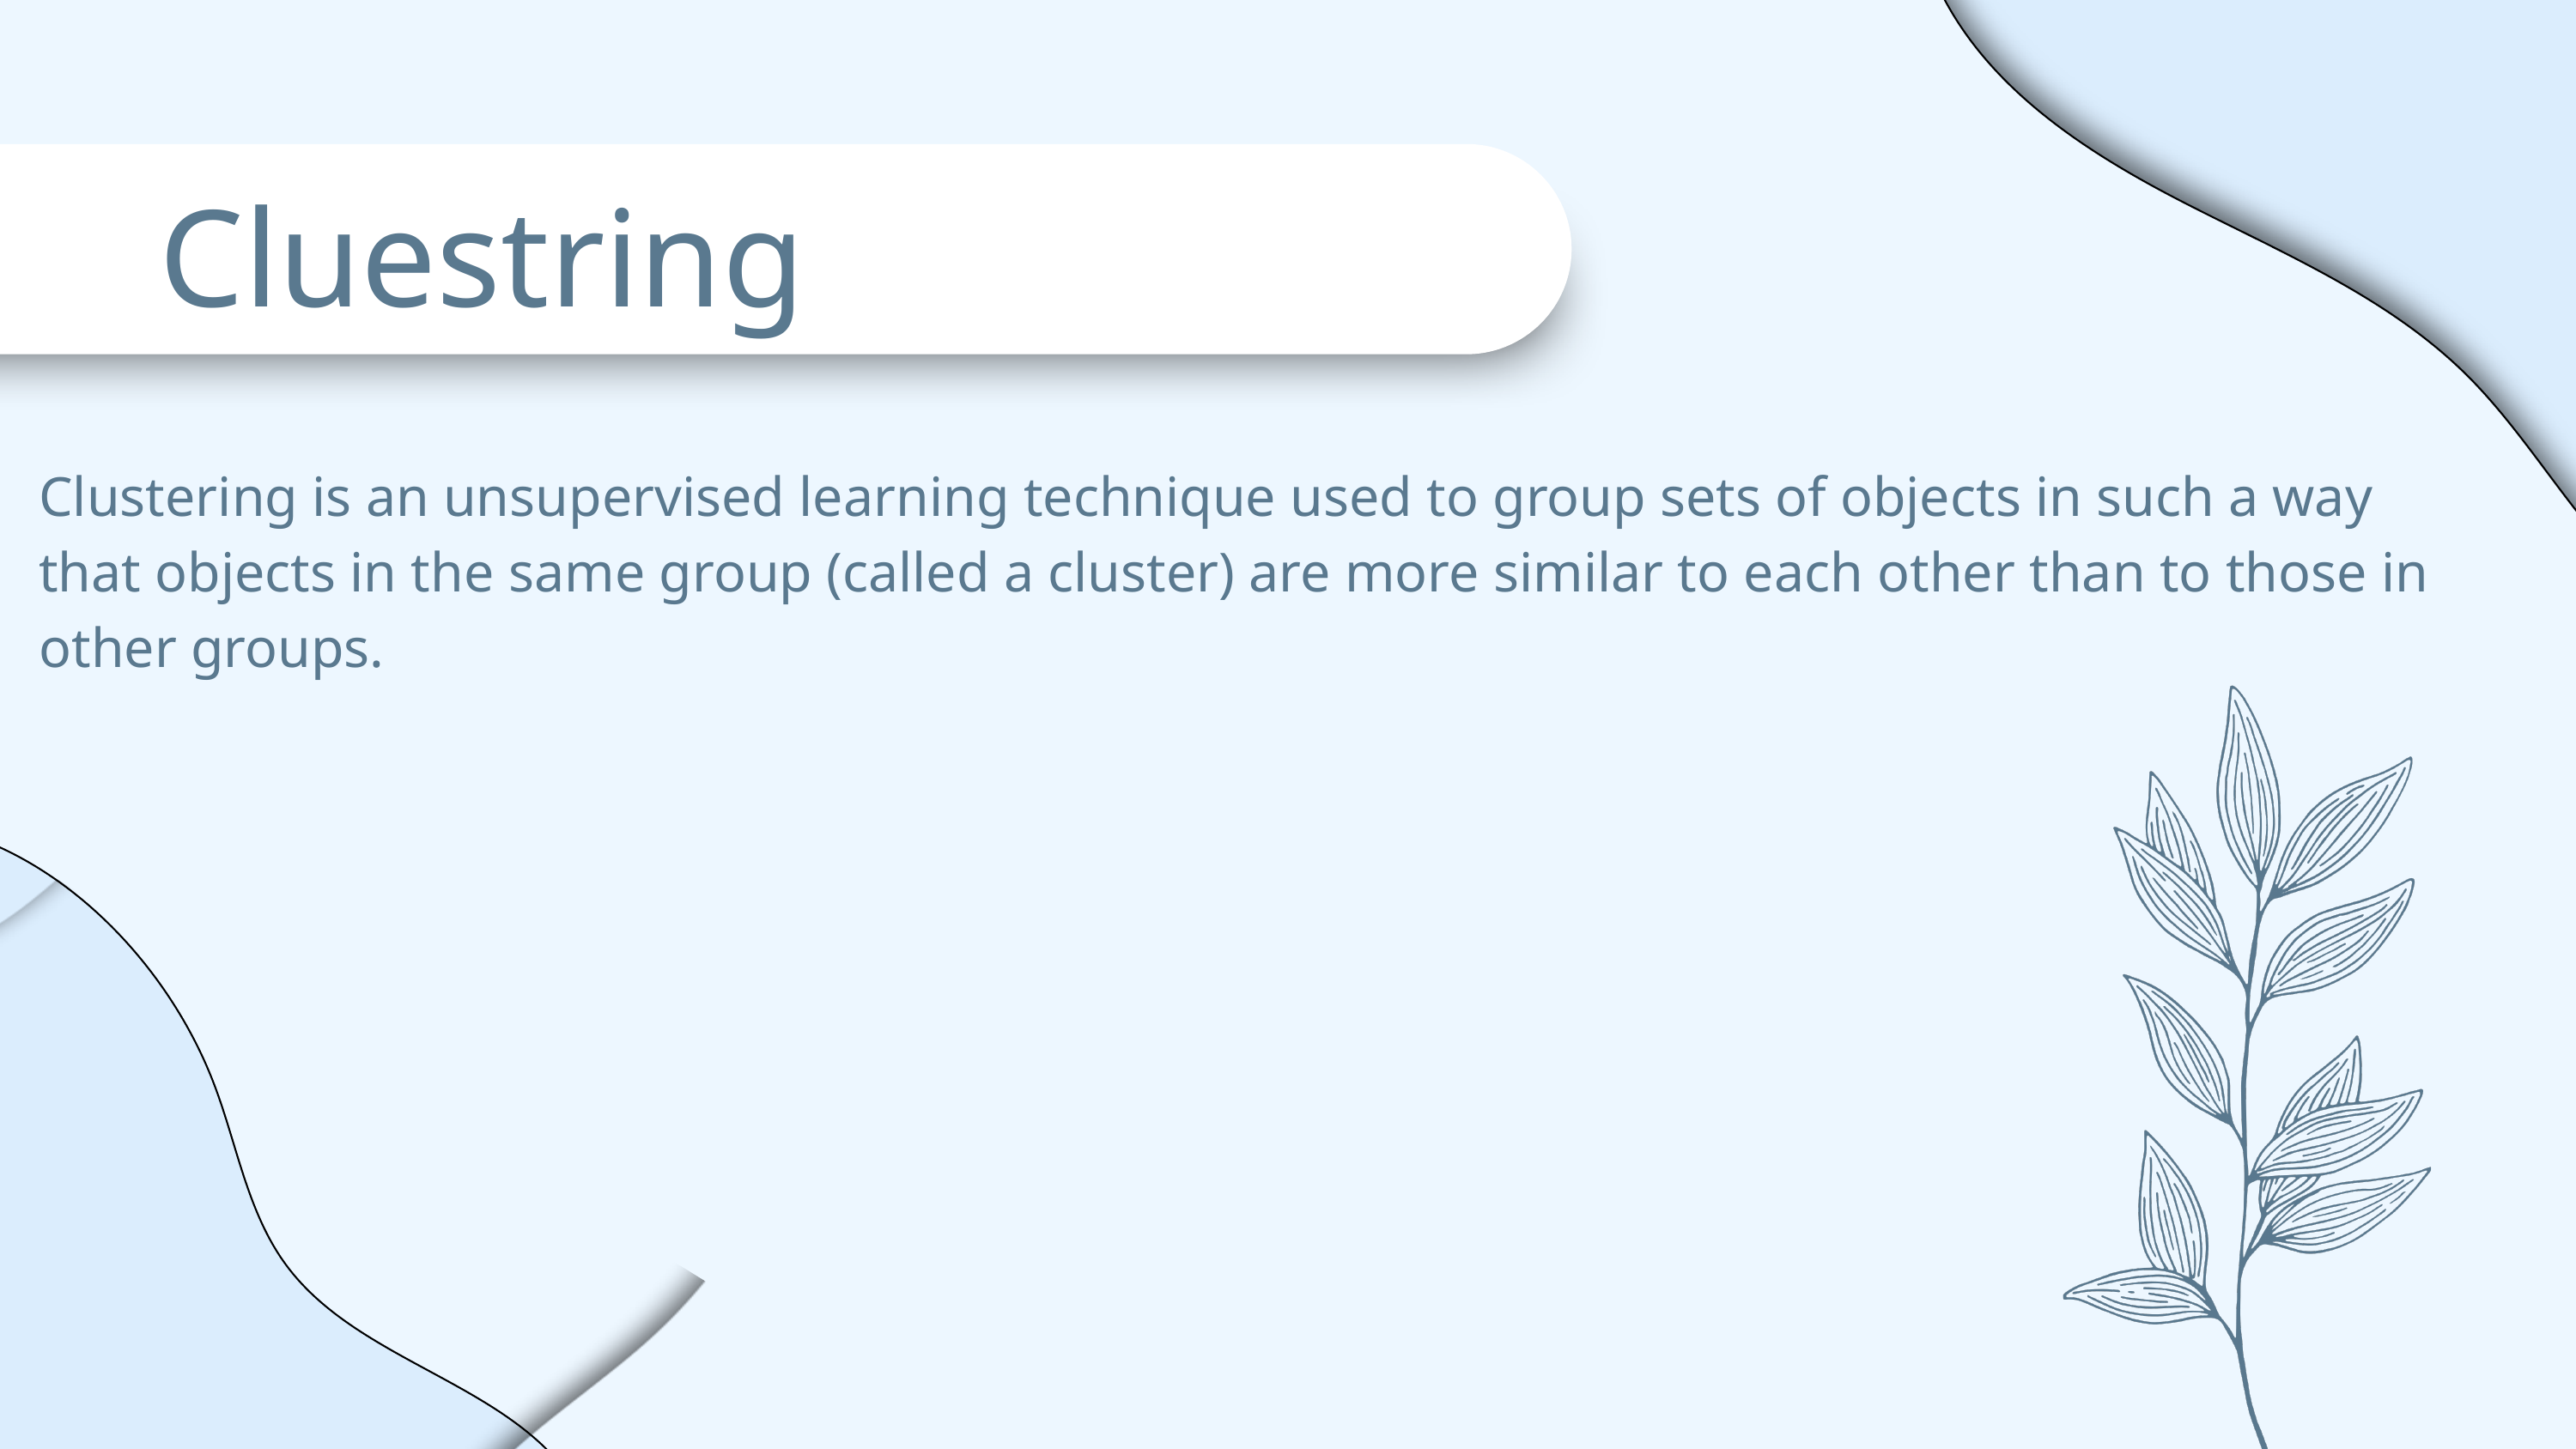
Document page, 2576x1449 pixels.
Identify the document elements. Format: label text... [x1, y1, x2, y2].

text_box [0, 813, 509, 1449]
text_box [1906, 0, 2576, 646]
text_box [0, 143, 1572, 355]
text_box [2063, 754, 2432, 1449]
text_box Clustering is an unsupervised learning technique used to group sets of objects in such a way that objects in the same group (called a cluster) are more similar to each other than to those in other groups. [39, 452, 2432, 754]
picture [509, 1159, 803, 1449]
text_box [0, 106, 1608, 410]
